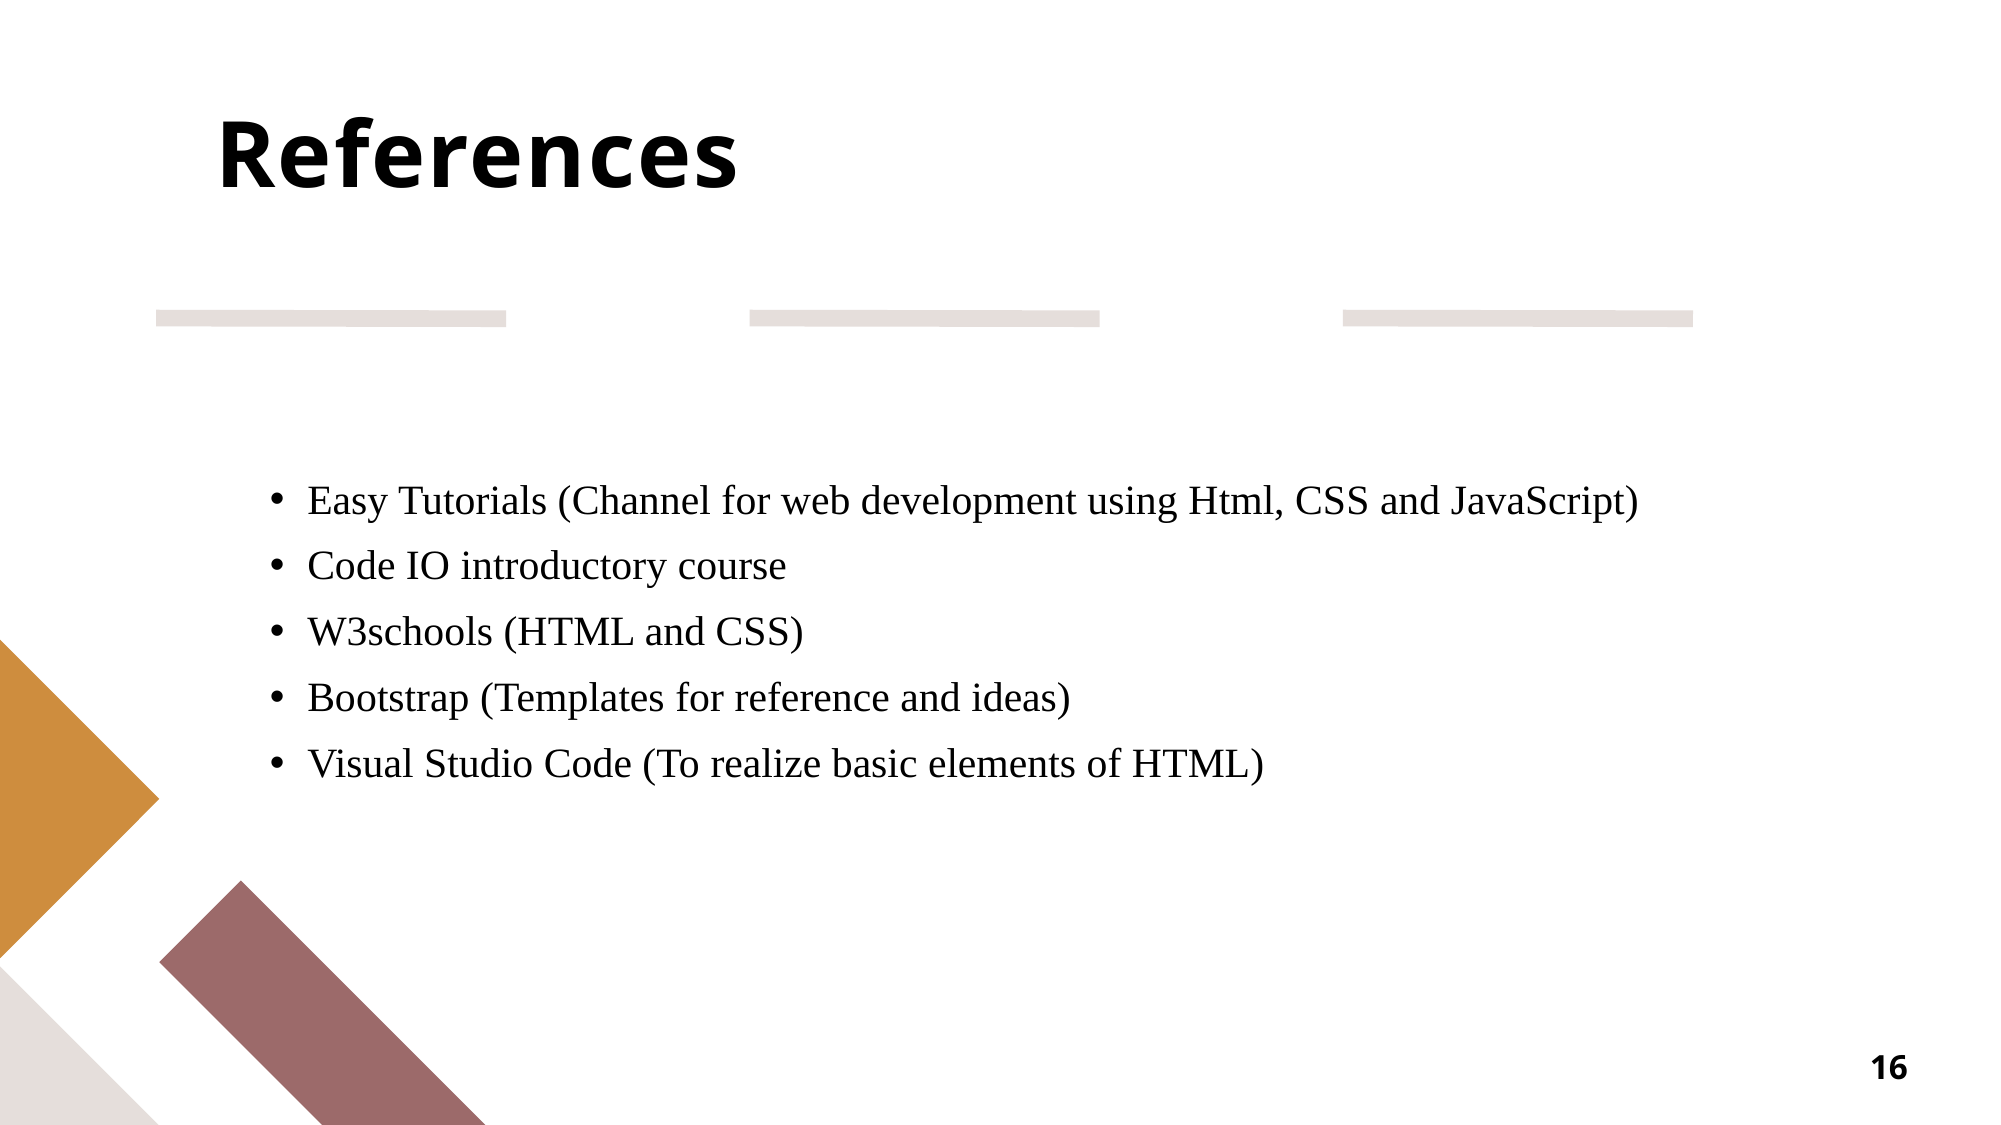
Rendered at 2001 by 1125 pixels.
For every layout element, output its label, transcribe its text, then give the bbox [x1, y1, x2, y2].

title References [215, 107, 1026, 208]
text_box Easy Tutorials (Channel for web development using Html, CSS and JavaScript) Code IO introductory course W3schools (HTML and CSS) Bootstrap (Templates for reference and ideas) Visual Studio Code (To realize basic elements of HTML) [254, 470, 1797, 847]
text_box 16 [1855, 1038, 1942, 1080]
